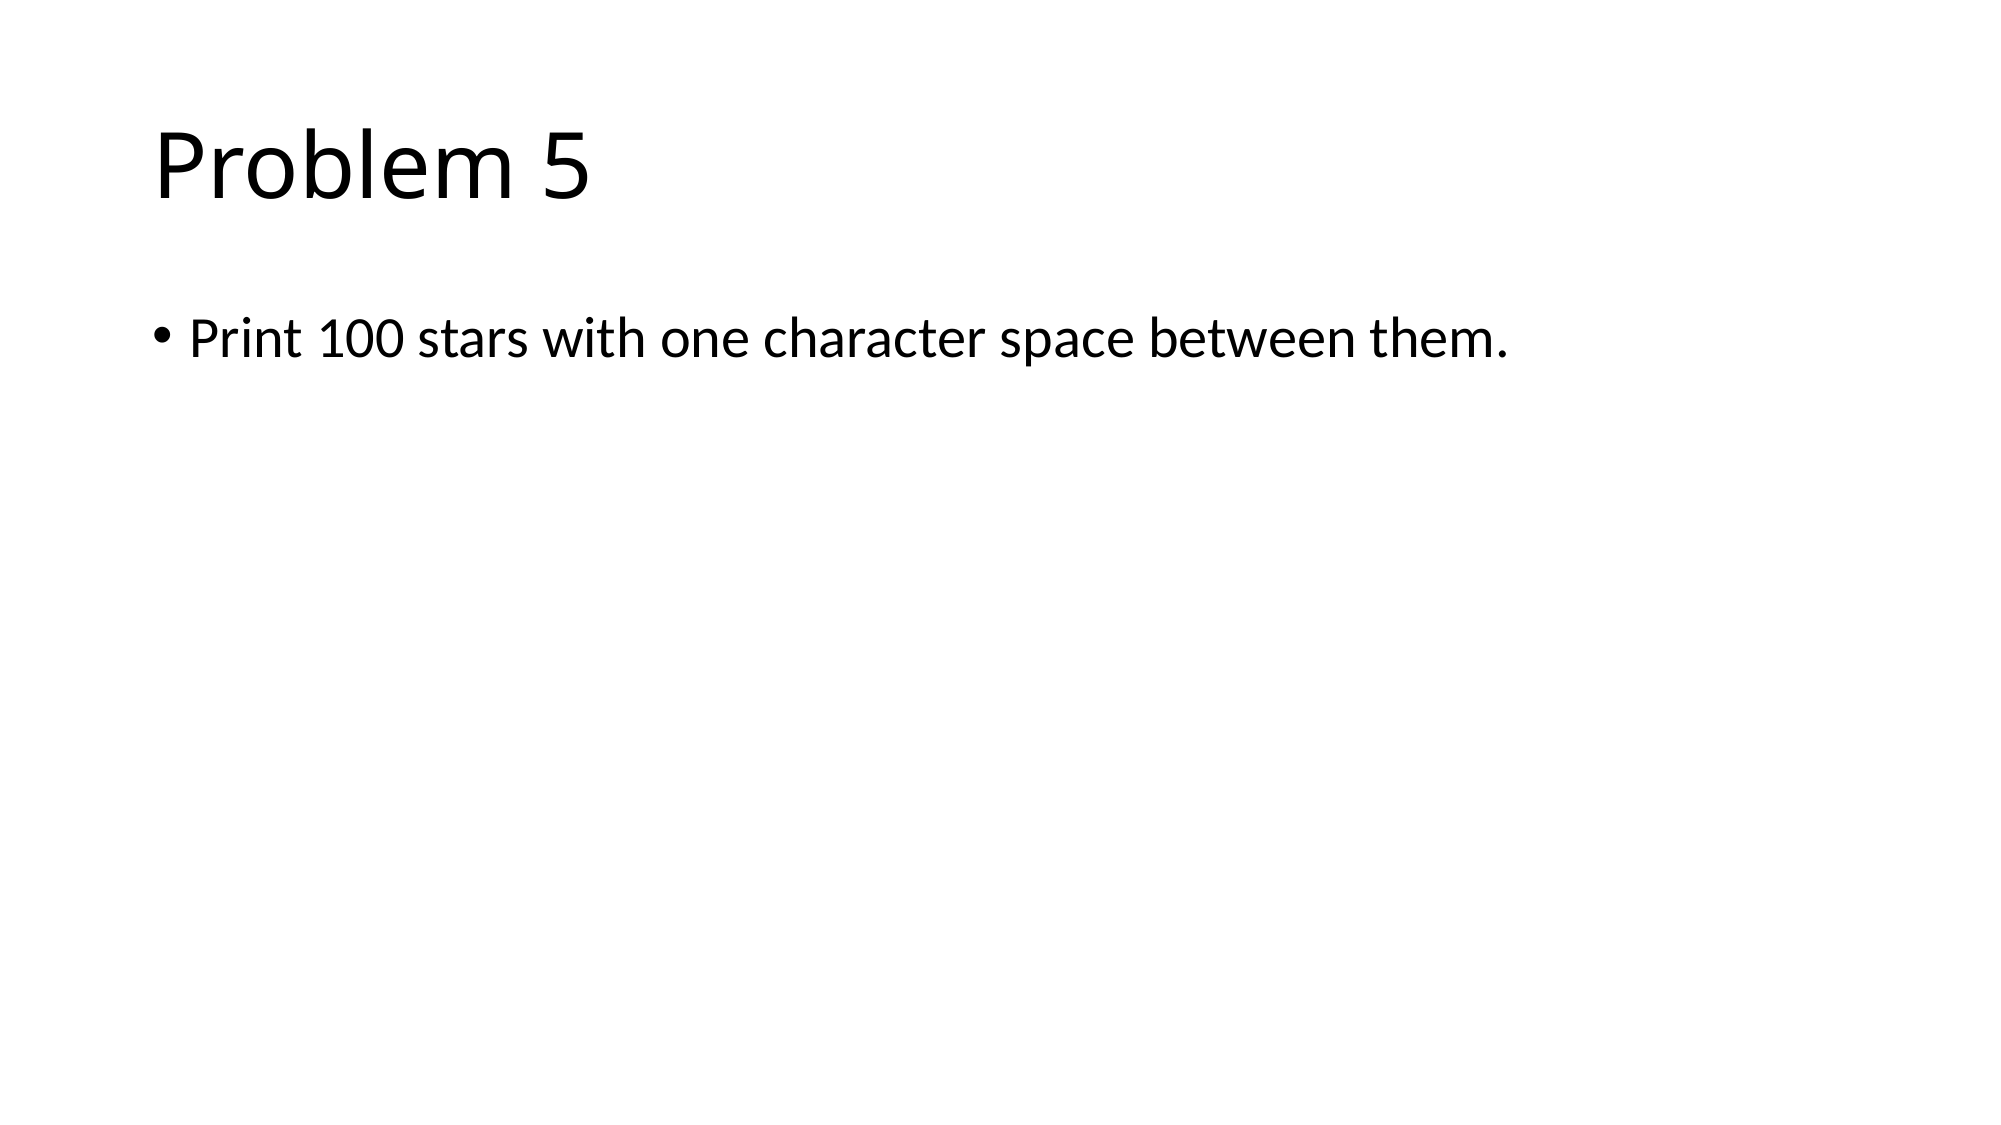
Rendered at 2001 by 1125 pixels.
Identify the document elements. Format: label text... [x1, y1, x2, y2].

list Print 100 stars with one character space between them. [137, 299, 1863, 1014]
title Problem 5 [137, 59, 1863, 278]
